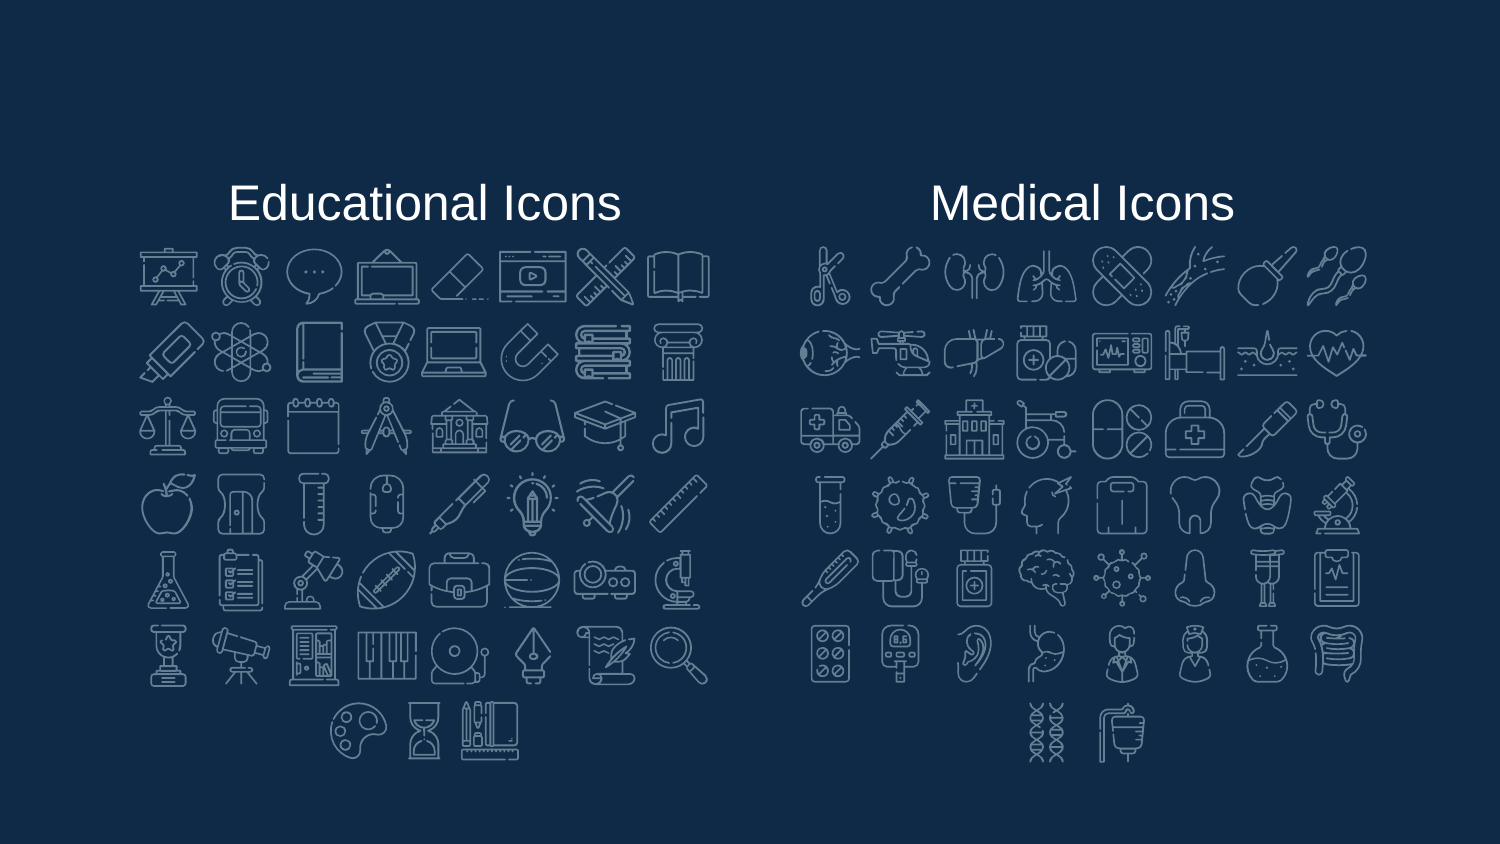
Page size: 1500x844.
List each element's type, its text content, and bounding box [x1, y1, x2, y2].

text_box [430, 398, 489, 454]
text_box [286, 248, 343, 305]
text_box [212, 627, 271, 685]
text_box [1237, 401, 1298, 458]
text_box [362, 321, 417, 383]
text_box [870, 329, 931, 377]
text_box [1310, 624, 1364, 683]
text_box [574, 324, 632, 380]
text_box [1015, 399, 1077, 460]
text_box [326, 702, 388, 760]
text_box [1241, 624, 1291, 683]
text_box [1306, 329, 1367, 377]
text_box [1178, 624, 1212, 683]
text_box [1164, 325, 1226, 381]
text_box [943, 328, 1005, 378]
text_box [948, 476, 1001, 535]
text_box [429, 473, 490, 535]
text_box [1164, 400, 1226, 459]
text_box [139, 247, 198, 306]
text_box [286, 397, 340, 455]
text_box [573, 560, 637, 600]
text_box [1098, 702, 1146, 763]
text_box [212, 397, 269, 455]
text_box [654, 549, 701, 610]
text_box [1313, 475, 1361, 535]
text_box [218, 548, 264, 612]
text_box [499, 399, 566, 453]
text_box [146, 550, 190, 610]
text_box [800, 549, 860, 608]
text_box [354, 248, 420, 305]
text_box [574, 400, 637, 452]
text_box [460, 700, 520, 761]
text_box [1236, 329, 1298, 377]
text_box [356, 550, 417, 610]
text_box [869, 246, 931, 307]
text_box [1169, 476, 1221, 535]
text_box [431, 253, 490, 301]
text_box [1242, 476, 1292, 535]
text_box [1171, 549, 1218, 608]
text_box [1019, 475, 1073, 535]
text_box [1306, 245, 1370, 307]
text_box [514, 627, 551, 685]
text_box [798, 329, 861, 377]
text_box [1091, 399, 1154, 460]
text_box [814, 475, 846, 535]
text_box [1016, 325, 1077, 381]
text_box [1105, 624, 1139, 683]
title Educational Icons [139, 155, 711, 235]
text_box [427, 627, 490, 685]
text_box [360, 396, 413, 456]
text_box [357, 631, 417, 680]
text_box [1091, 332, 1153, 374]
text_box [1092, 548, 1152, 607]
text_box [1017, 549, 1076, 607]
text_box [298, 472, 330, 536]
text_box [649, 474, 708, 533]
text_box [1029, 702, 1064, 763]
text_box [498, 322, 560, 382]
text_box [647, 251, 710, 303]
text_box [506, 471, 559, 537]
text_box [140, 473, 197, 535]
text_box [575, 246, 636, 307]
title Medical Icons [797, 155, 1369, 235]
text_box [210, 321, 274, 383]
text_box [1096, 475, 1148, 535]
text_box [212, 246, 271, 307]
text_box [1306, 399, 1369, 460]
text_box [1090, 245, 1155, 307]
text_box [1237, 246, 1298, 307]
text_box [647, 626, 709, 685]
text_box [810, 624, 851, 683]
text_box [407, 701, 441, 760]
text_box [810, 245, 852, 307]
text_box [420, 326, 487, 378]
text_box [1313, 548, 1360, 608]
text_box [575, 625, 636, 686]
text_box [503, 551, 561, 609]
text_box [295, 321, 344, 384]
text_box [150, 624, 187, 688]
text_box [283, 550, 345, 610]
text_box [575, 474, 636, 534]
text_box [217, 473, 266, 535]
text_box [1027, 624, 1071, 683]
text_box [870, 399, 931, 460]
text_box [956, 549, 993, 608]
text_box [871, 549, 932, 608]
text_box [881, 624, 920, 683]
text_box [942, 252, 1007, 300]
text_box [428, 552, 491, 608]
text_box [870, 475, 931, 535]
text_box [1250, 549, 1285, 607]
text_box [288, 625, 340, 687]
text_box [498, 250, 567, 303]
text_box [1164, 245, 1226, 307]
text_box [369, 474, 405, 534]
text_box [944, 399, 1005, 460]
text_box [651, 398, 705, 455]
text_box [1016, 249, 1078, 303]
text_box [799, 405, 861, 454]
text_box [653, 323, 704, 382]
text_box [956, 624, 996, 683]
text_box [139, 396, 197, 456]
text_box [139, 321, 205, 384]
